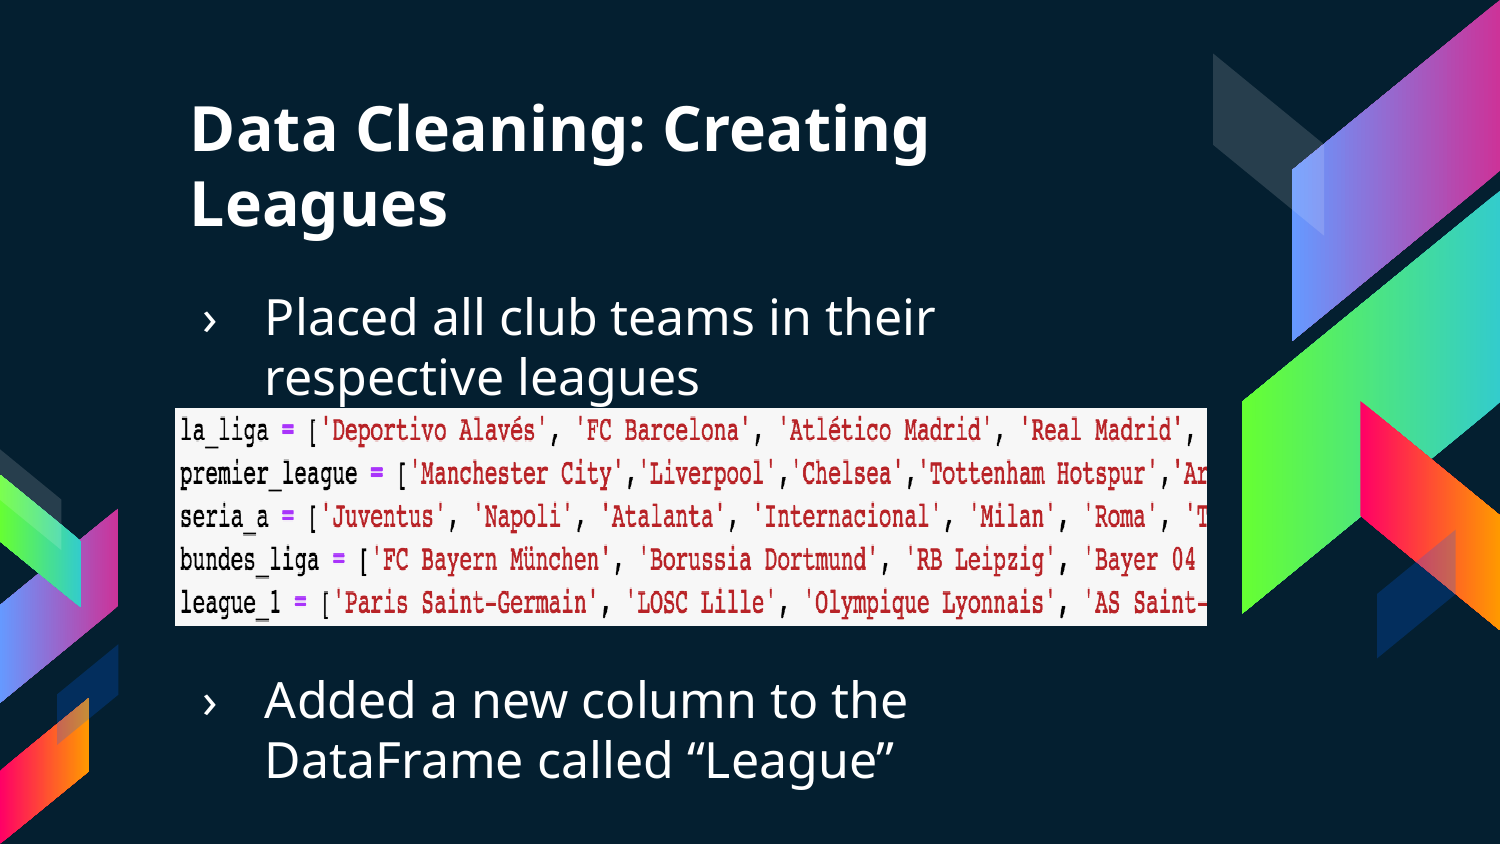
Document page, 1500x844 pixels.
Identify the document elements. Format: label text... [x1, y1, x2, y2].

list Placed all club teams in their respective leagues Added a new column to the DataFrame called “League” [175, 633, 1155, 725]
title Data Cleaning: Creating Leagues [175, 149, 1172, 255]
picture [174, 408, 1207, 626]
list Placed all club teams in their respective leagues Added a new column to the DataFrame called “League” [175, 270, 1155, 406]
